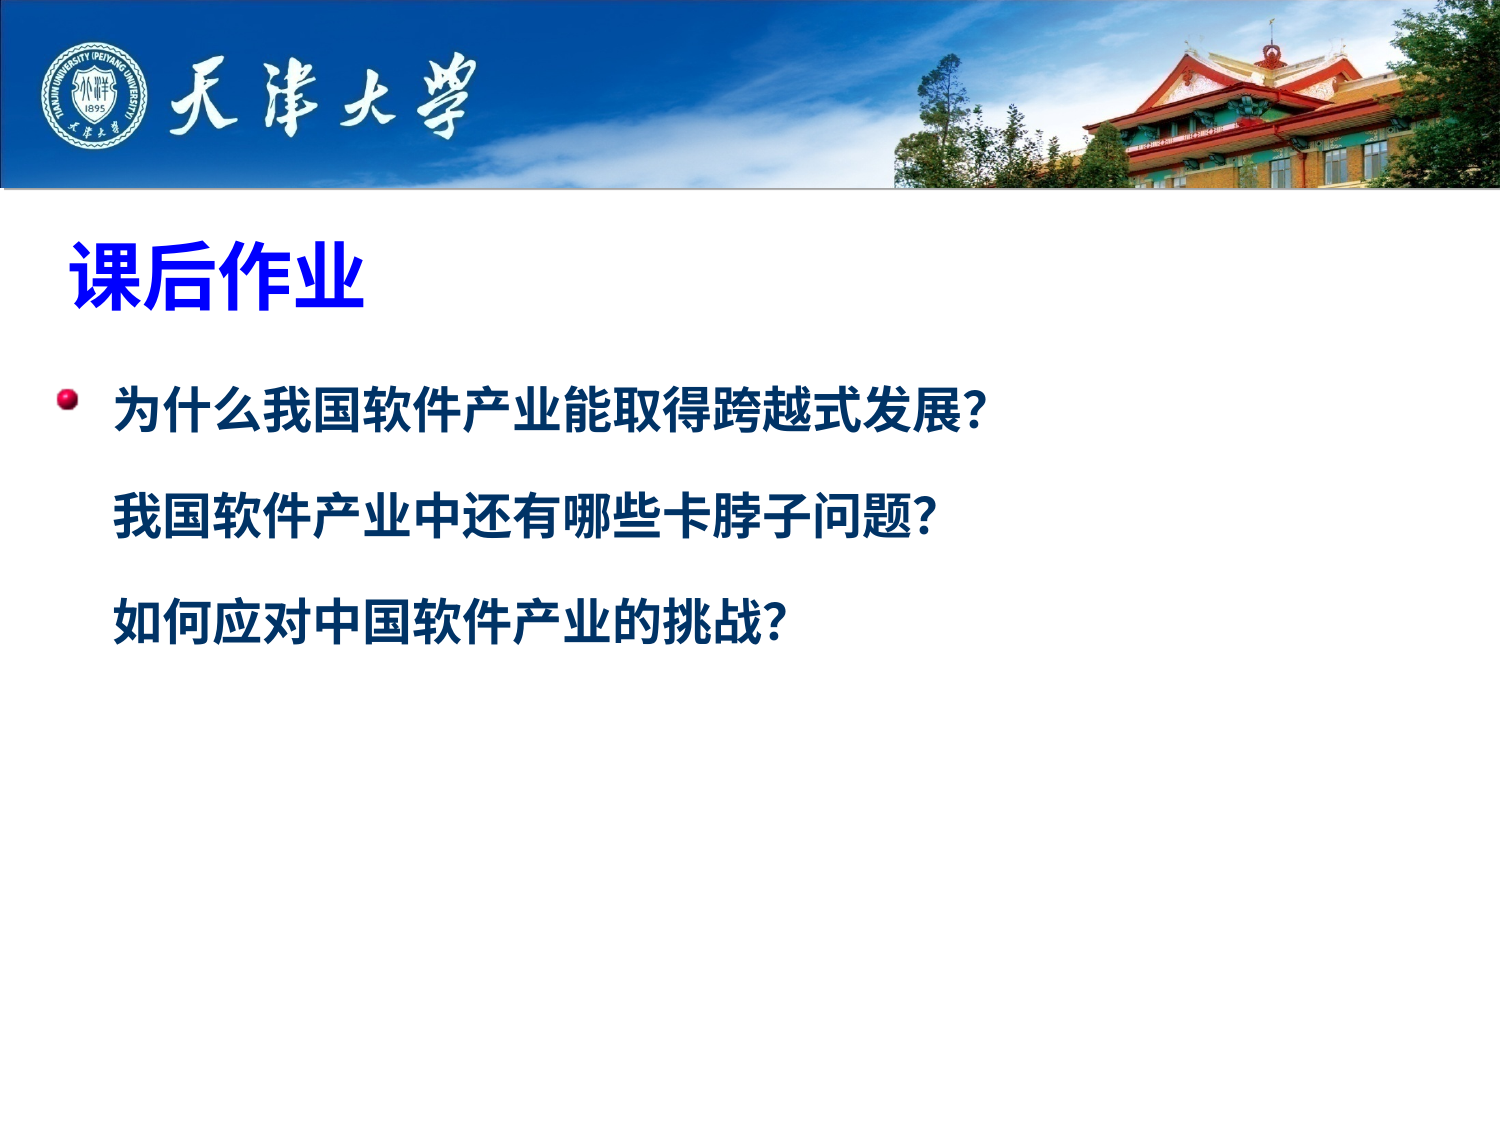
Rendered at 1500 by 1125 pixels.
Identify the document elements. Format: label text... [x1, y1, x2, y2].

text_box 为什么我国软件产业能取得跨越式发展？ 我国软件产业中还有哪些卡脖子问题？ 如何应对中国软件产业的挑战？ [97, 349, 1457, 658]
picture [52, 385, 84, 416]
picture [0, 0, 1500, 188]
title 课后作业 [53, 222, 1404, 356]
